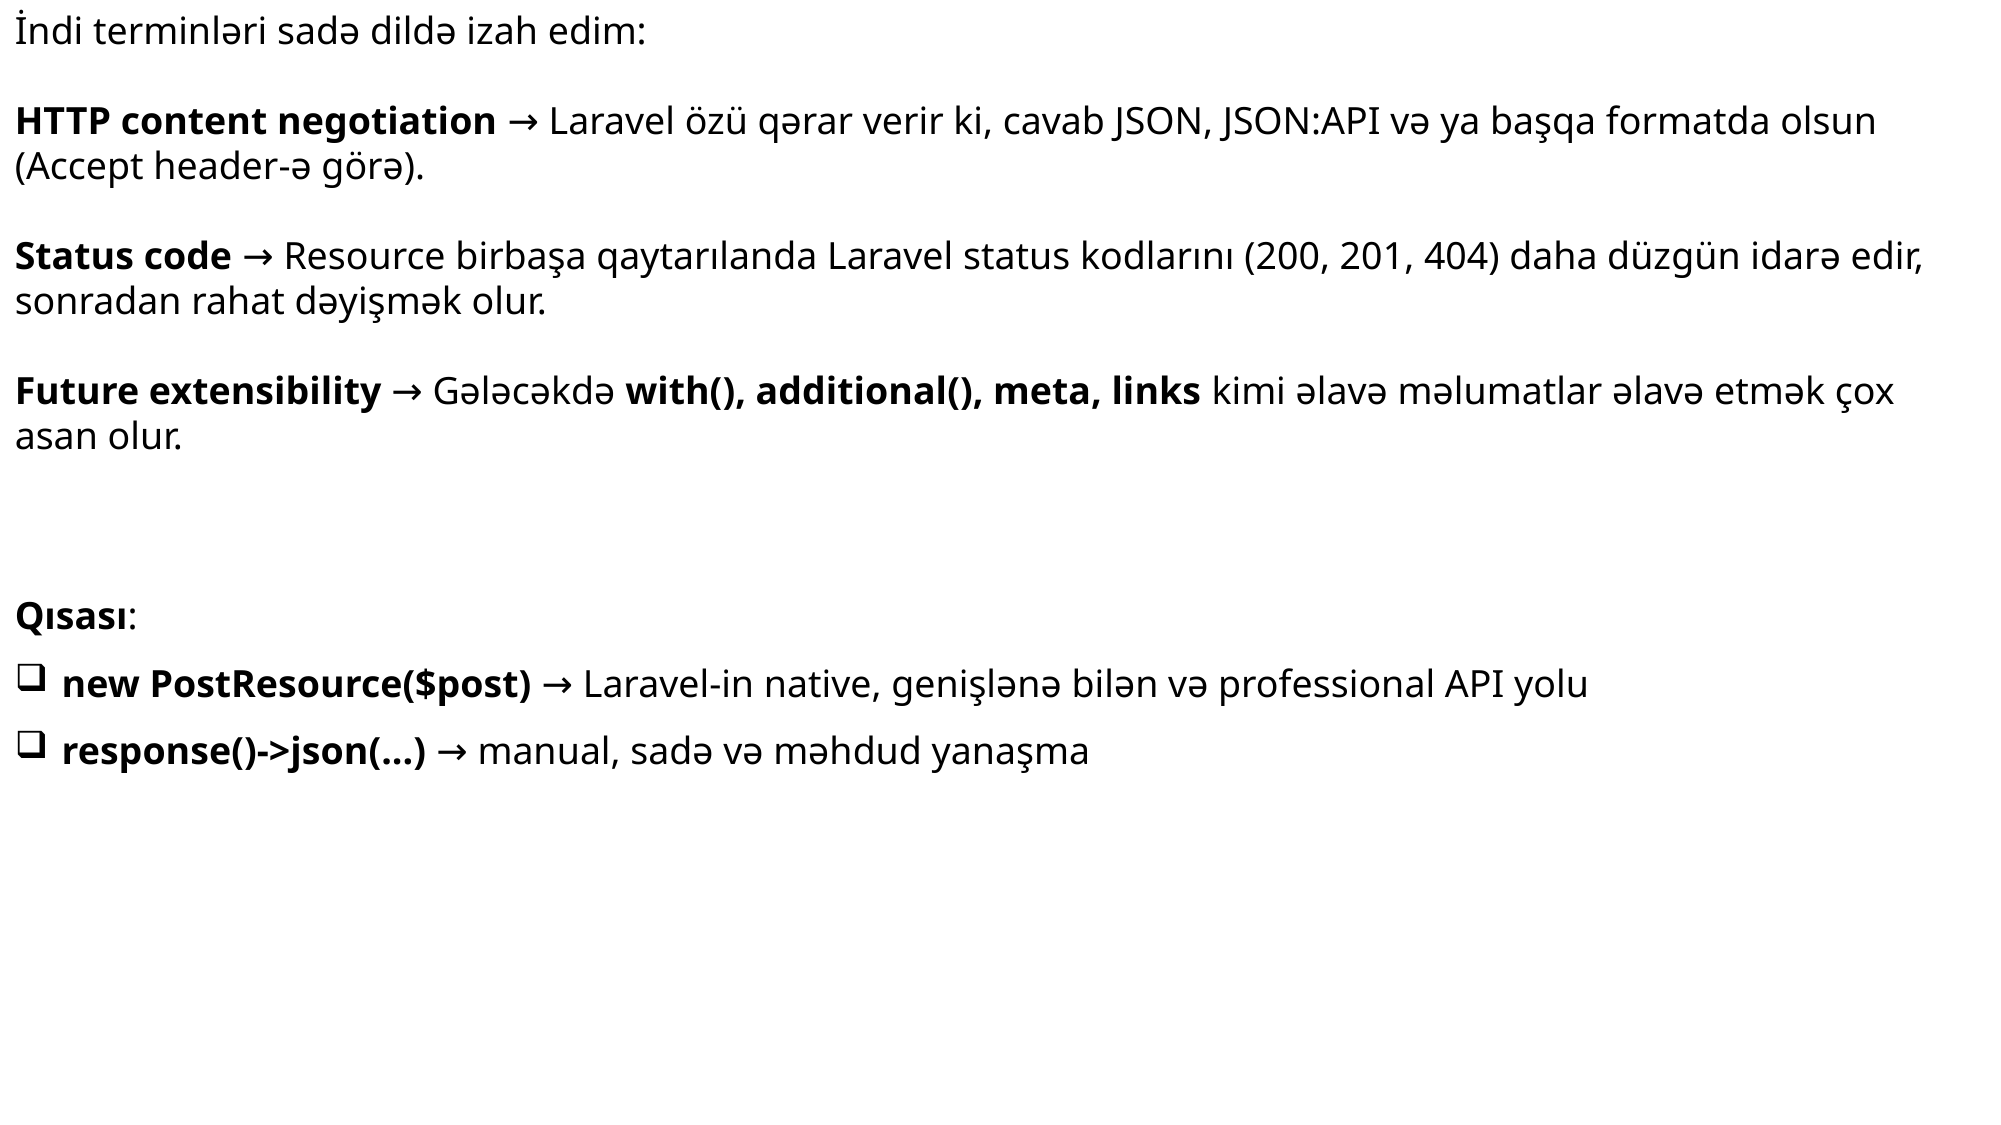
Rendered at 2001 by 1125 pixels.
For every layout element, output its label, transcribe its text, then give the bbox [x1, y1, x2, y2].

text_box İndi terminləri sadə dildə izah edim: HTTP content negotiation → Laravel özü qərar verir ki, cavab JSON, JSON:API və ya başqa formatda olsun (Accept header-ə görə). Status code → Resource birbaşa qaytarılanda Laravel status kodlarını (200, 201, 404) daha düzgün idarə edir, sonradan rahat dəyişmək olur. Future extensibility → Gələcəkdə with(), additional(), meta, links kimi əlavə məlumatlar əlavə etmək çox asan olur. Qısası: new PostResource($post) → Laravel-in native, genişlənə bilən və professional API yolu response()->json(...) → manual, sadə və məhdud yanaşma [0, 0, 2000, 825]
